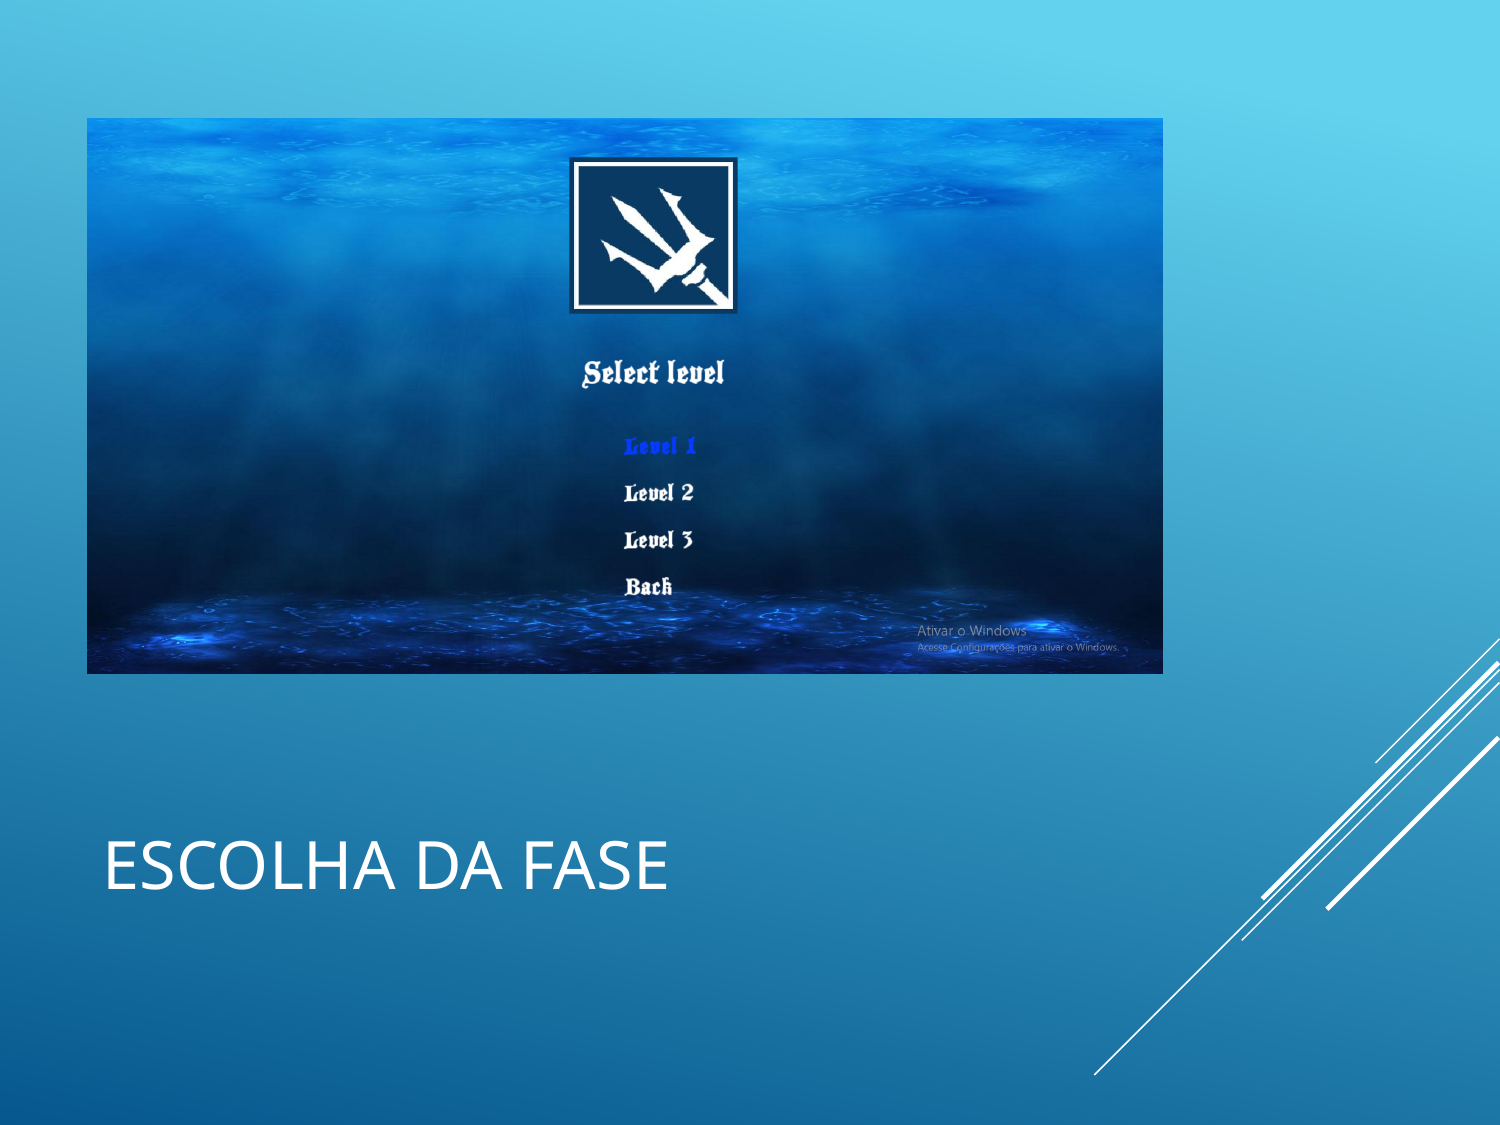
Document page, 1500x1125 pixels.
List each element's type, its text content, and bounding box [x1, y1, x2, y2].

title ESCOLHA DA FASE [87, 737, 1163, 988]
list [87, 118, 1163, 675]
